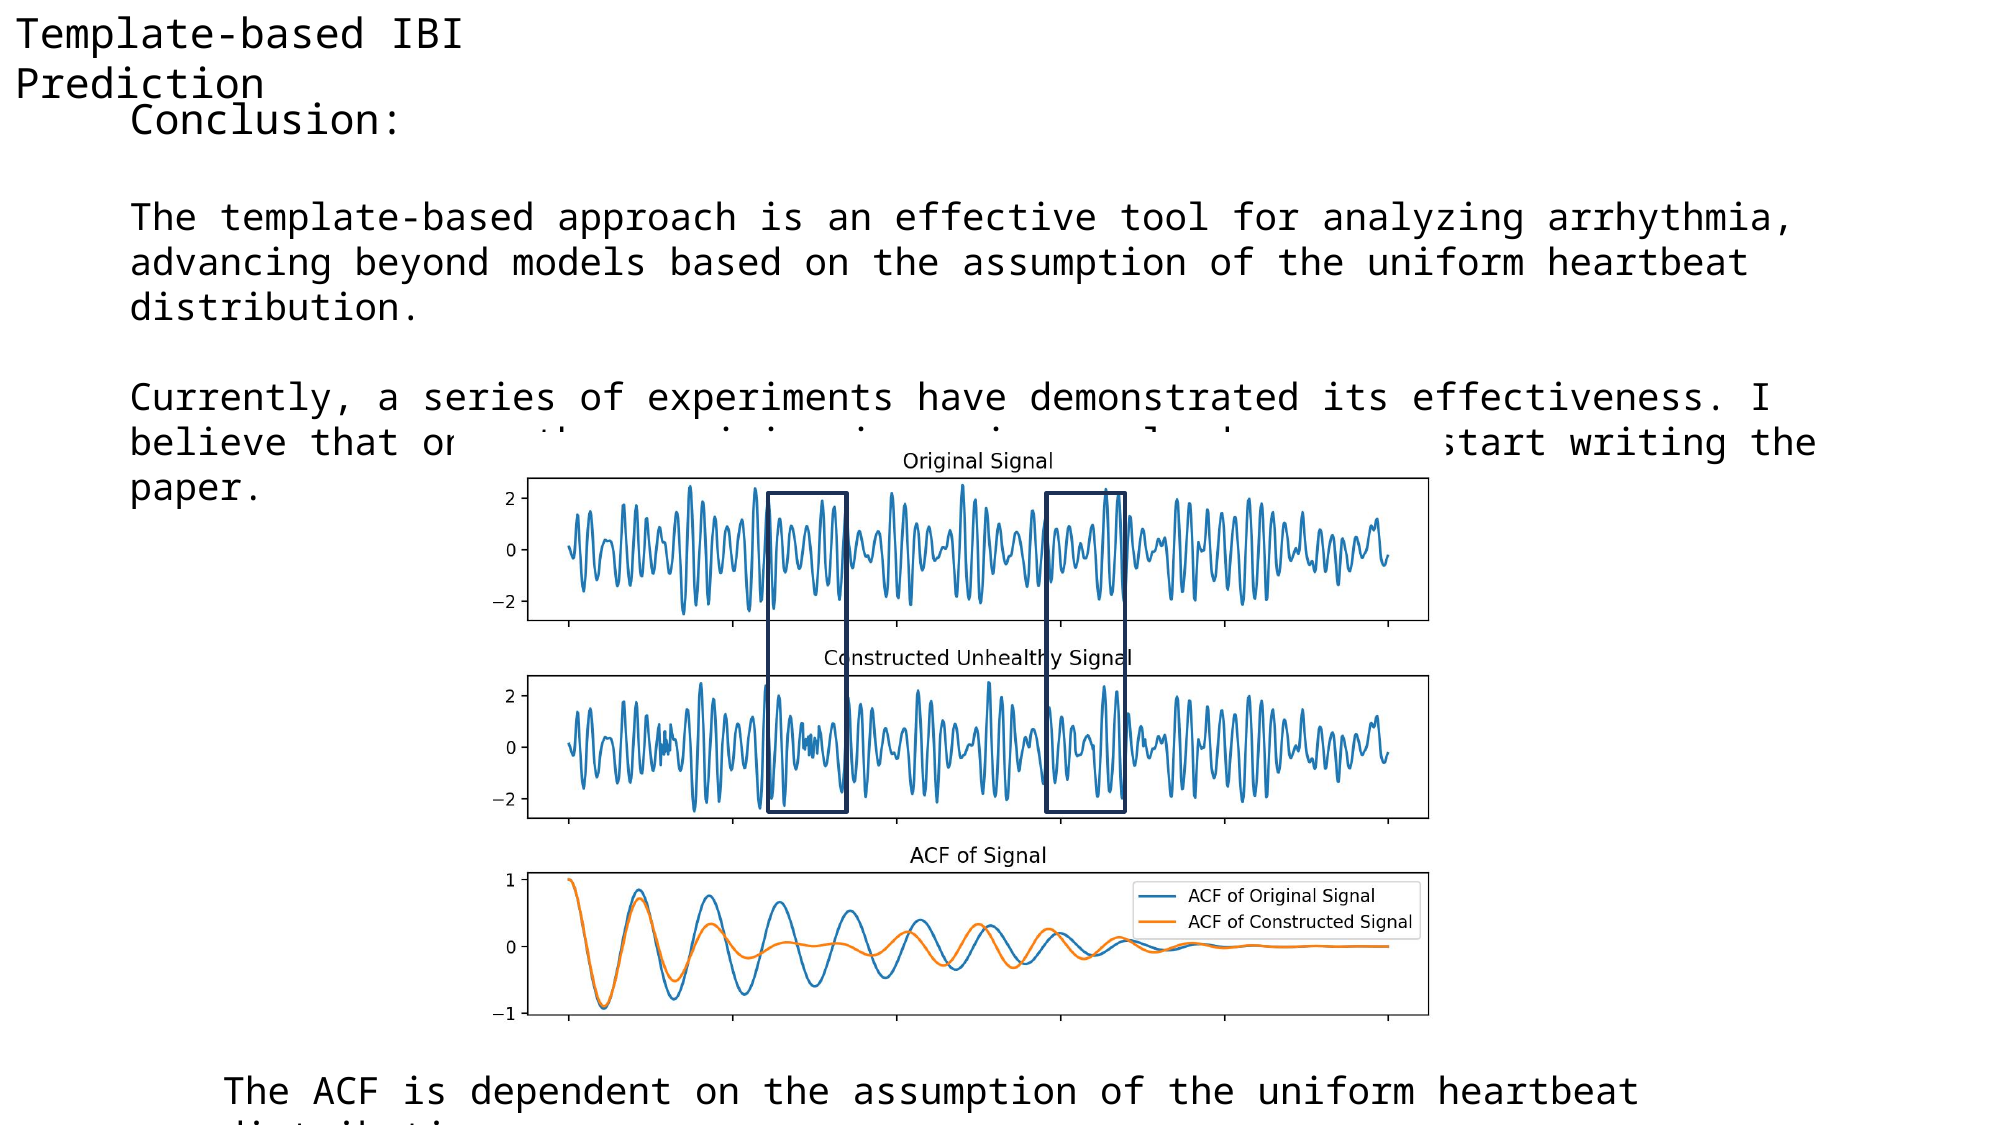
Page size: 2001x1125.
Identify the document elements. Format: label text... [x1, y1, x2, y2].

text_box Conclusion: The template-based approach is an effective tool for analyzing arrhythmia, advancing beyond models based on the assumption of the uniform heartbeat distribution. Currently, a series of experiments have demonstrated its effectiveness. I believe that once the remaining issue is resolved, we can start writing the paper. [114, 85, 1885, 516]
text_box Template-based IBI Prediction [0, 0, 700, 115]
picture [453, 432, 1447, 1033]
text_box The ACF is dependent on the assumption of the uniform heartbeat distribution. [207, 1059, 1840, 1125]
